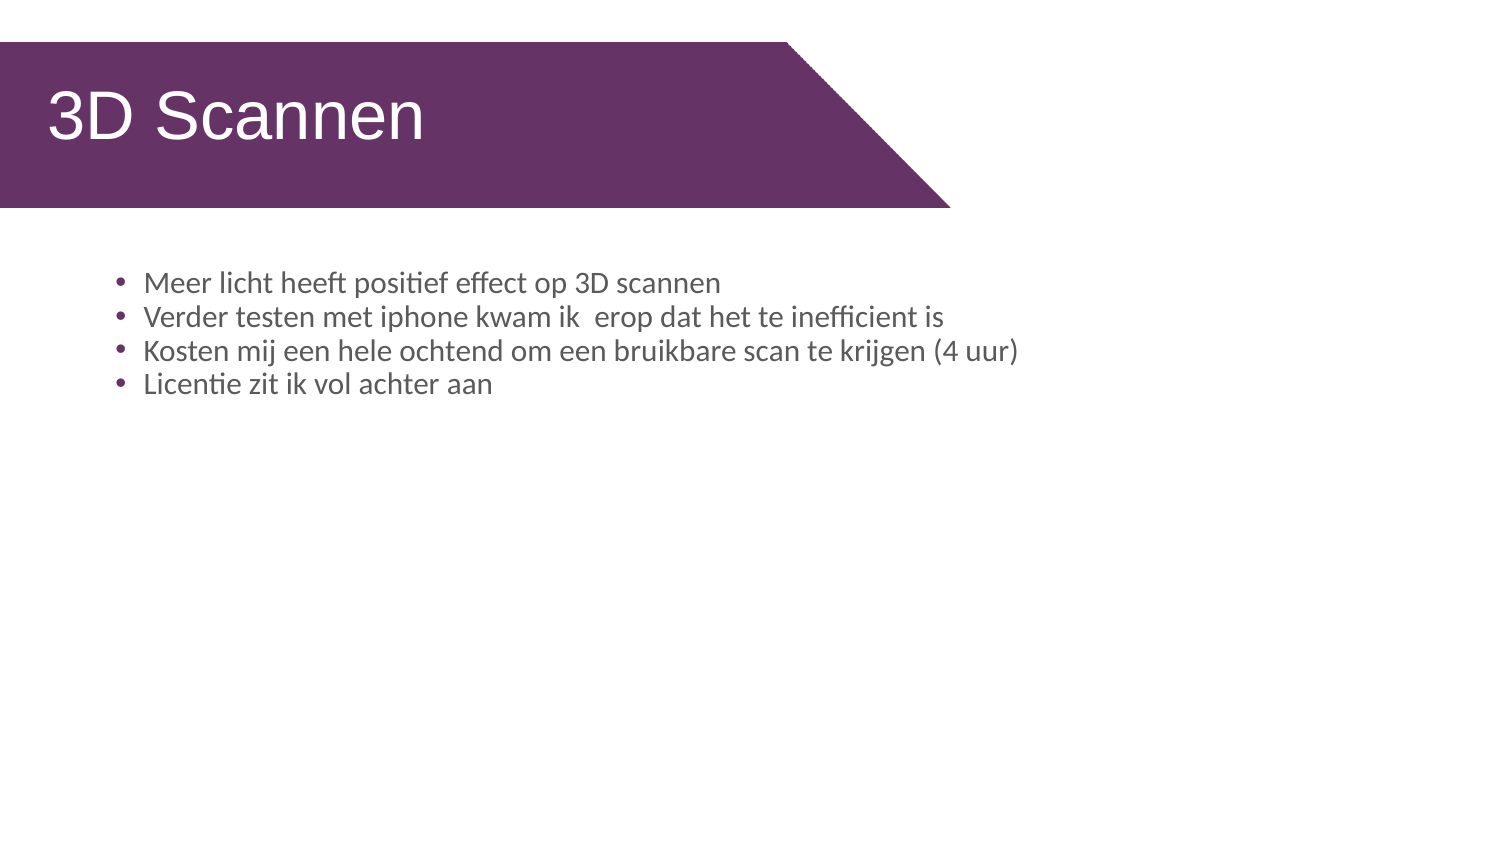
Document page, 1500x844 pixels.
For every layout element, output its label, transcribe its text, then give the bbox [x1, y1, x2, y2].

list Meer licht heeft positief effect op 3D scannen Verder testen met iphone kwam ik erop dat het te inefficient is Kosten mij een hele ochtend om een bruikbare scan te krijgen (4 uur) Licentie zit ik vol achter aan [103, 261, 1397, 823]
picture [0, 41, 951, 209]
